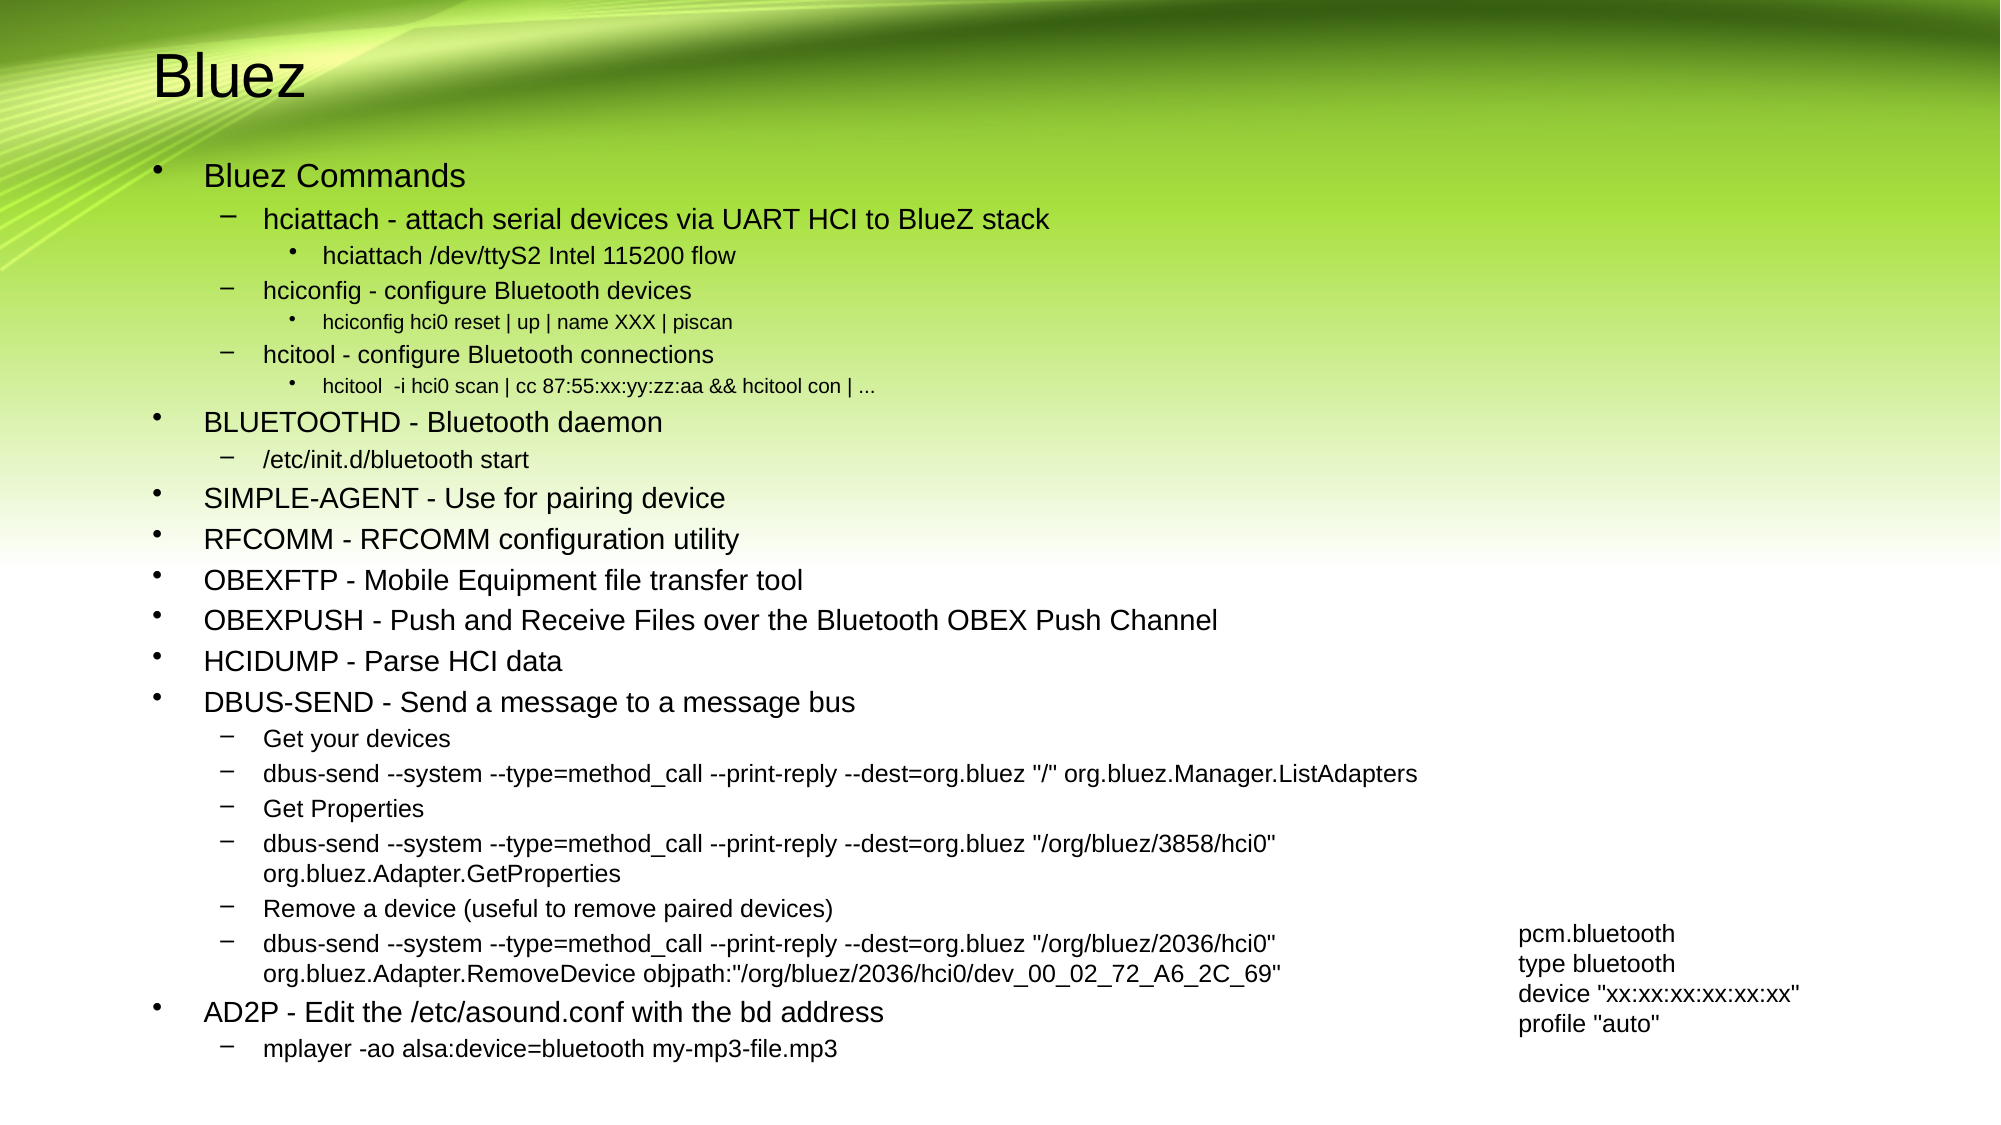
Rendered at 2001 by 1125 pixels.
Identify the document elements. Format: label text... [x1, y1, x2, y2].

text_box pcm.bluetooth type bluetooth device "xx:xx:xx:xx:xx:xx" profile "auto" [1503, 910, 1921, 1046]
title Bluez [137, 27, 1863, 119]
picture [0, 0, 2000, 1125]
list Bluez Commands hciattach - attach serial devices via UART HCI to BlueZ stack hciattach /dev/ttyS2 Intel 115200 flow hciconfig - configure Bluetooth devices hciconfig hci0 reset | up | name XXX | piscan hcitool - configure Bluetooth connections hcitool -i hci0 scan | cc 87:55:xx:yy:zz:aa && hcitool con | ... BLUETOOTHD - Bluetooth daemon /etc/init.d/bluetooth start SIMPLE-AGENT - Use for pairing device RFCOMM - RFCOMM configuration utility OBEXFTP - Mobile Equipment file transfer tool OBEXPUSH - Push and Receive Files over the Bluetooth OBEX Push Channel HCIDUMP - Parse HCI data DBUS-SEND - Send a message to a message bus Get your devices dbus-send --system --type=method_call --print-reply --dest=org.bluez "/" org.bluez.Manager.ListAdapters Get Properties dbus-send --system --type=method_call --print-reply --dest=org.bluez "/org/bluez/3858/hci0" org.bluez.Adapter.GetProperties Remove a device (useful to remove paired devices) dbus-send --system --type=method_call --print-reply --dest=org.bluez "/org/bluez/2036/hci0" org.bluez.Adapter.RemoveDevice objpath:"/org/bluez/2036/hci0/dev_00_02_72_A6_2C_69" AD2P - Edit the /etc/asound.conf with the bd address mplayer -ao alsa:device=bluetooth my-mp3-file.mp3 [137, 146, 1475, 1095]
